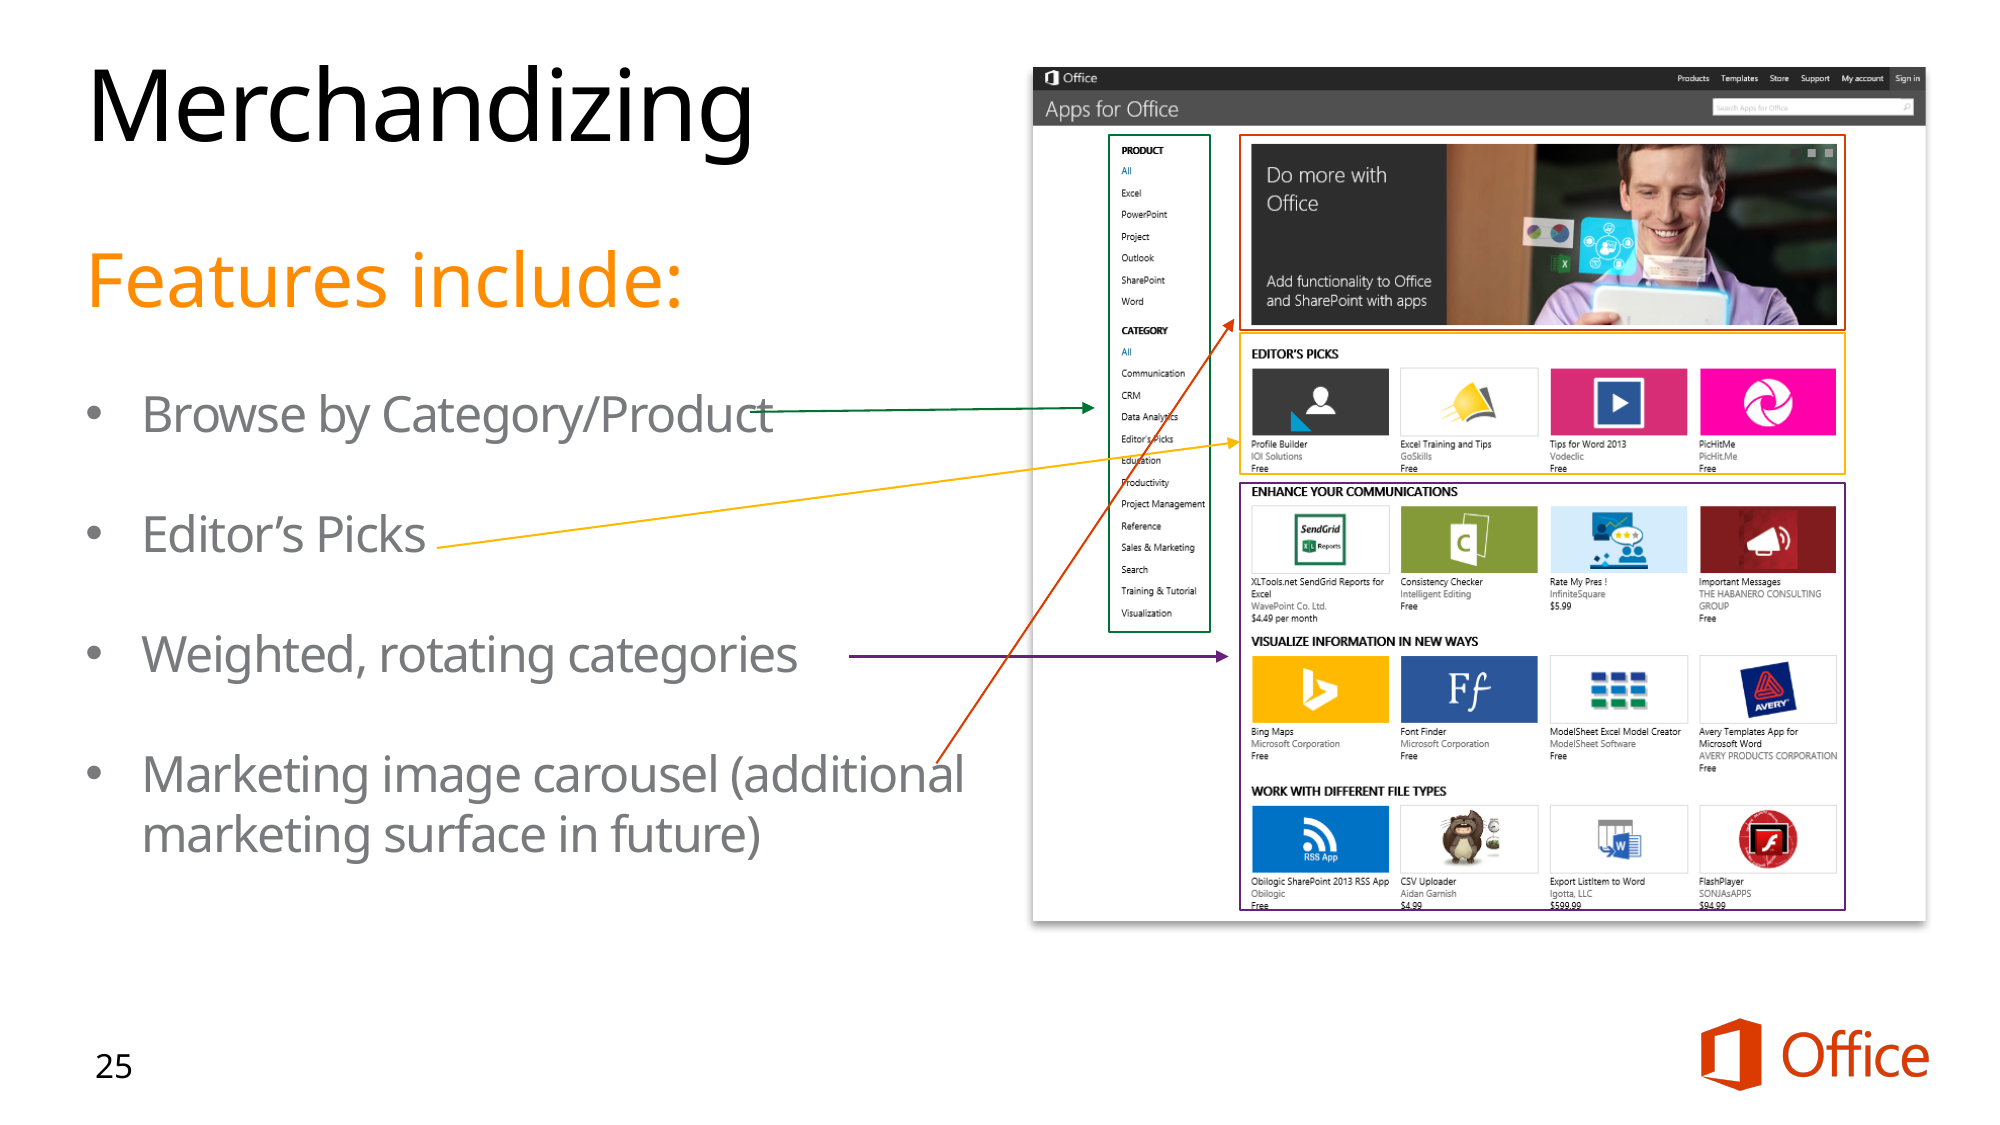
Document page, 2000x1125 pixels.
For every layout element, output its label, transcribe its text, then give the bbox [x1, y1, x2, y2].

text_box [436, 441, 936, 549]
text_box Features include: Browse by Category/Product Editor’s Picks Weighted, rotating categories Marketing image carousel (additional marketing surface in future) [85, 238, 1028, 863]
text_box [749, 407, 936, 413]
picture [1670, 987, 1960, 1122]
picture [1032, 67, 1926, 921]
slide_number 25 [75, 1037, 169, 1098]
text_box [1235, 441, 1241, 549]
title Merchandizing [85, 54, 1914, 238]
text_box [936, 318, 1235, 764]
